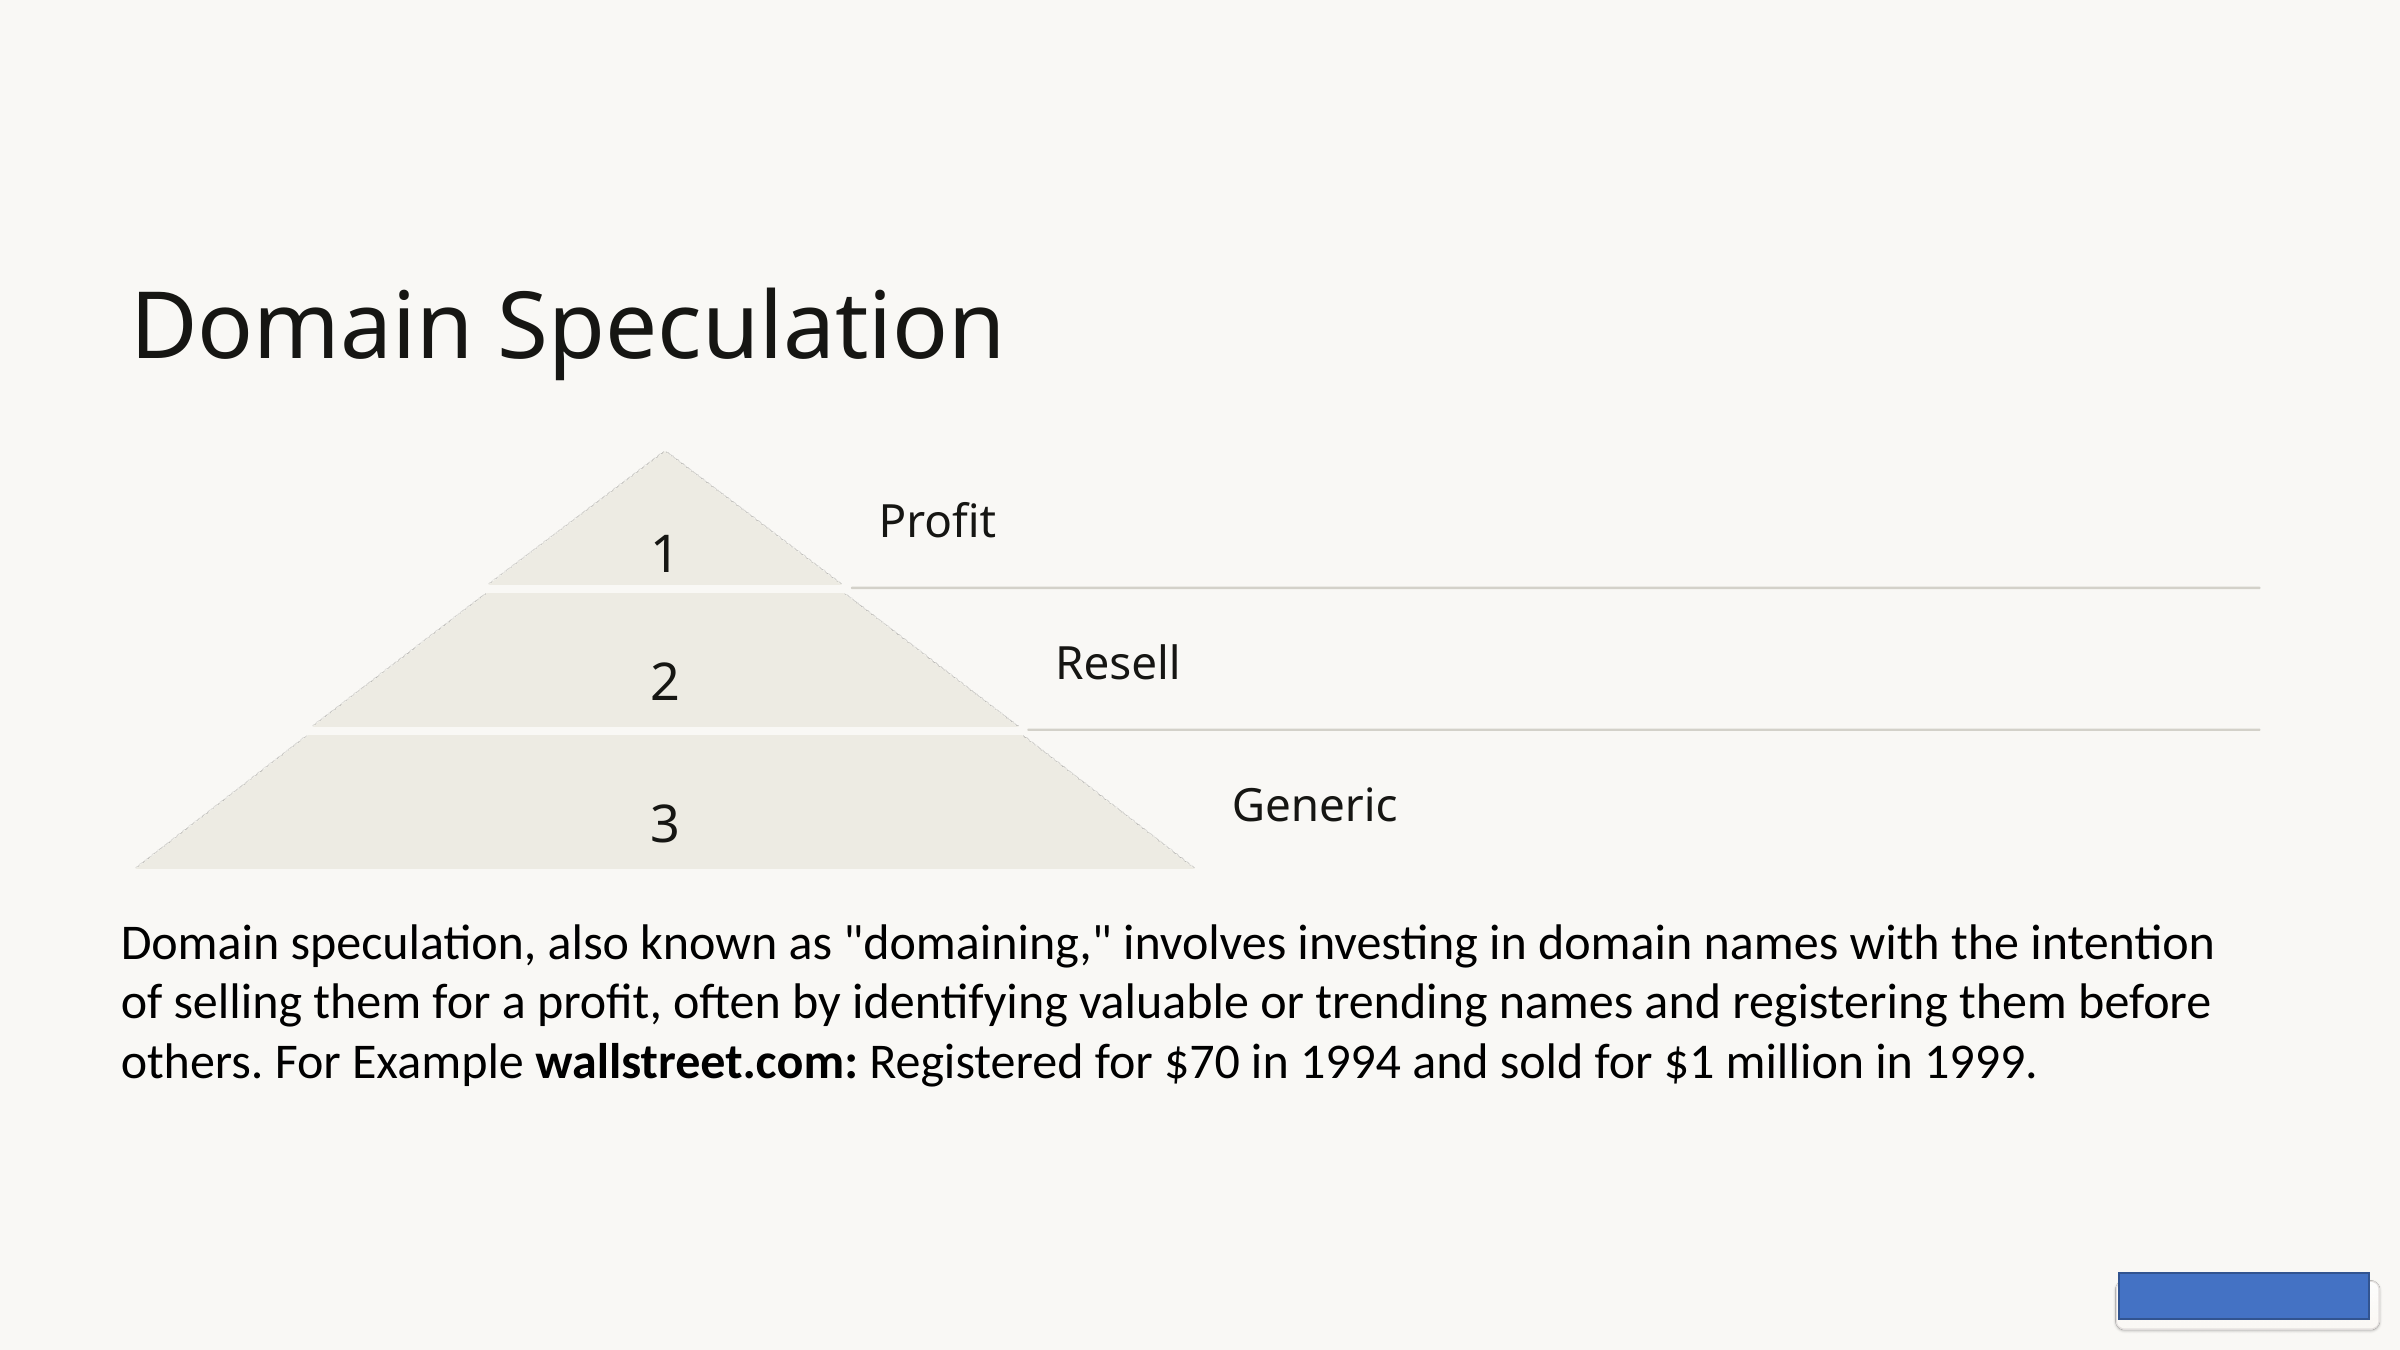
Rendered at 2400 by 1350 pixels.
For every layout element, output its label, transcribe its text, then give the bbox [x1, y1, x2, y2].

picture [135, 735, 1195, 869]
picture [2106, 1271, 2389, 1339]
text_box [2118, 1272, 2370, 1320]
text_box Profit [878, 489, 998, 548]
picture [488, 451, 842, 585]
text_box [850, 586, 2261, 590]
text_box Domain speculation, also known as "domaining," involves investing in domain names with the intention of selling them for a profit, often by identifying valuable or trending names and registering them before others. For Example wallstreet.com: Registered for $70 in 1994 and sold for $1 million in 1999. [120, 910, 2261, 1089]
text_box Domain Speculation [130, 261, 1061, 378]
text_box Generic [1231, 772, 1405, 831]
picture [311, 593, 1019, 727]
text_box Resell [1055, 631, 1182, 690]
